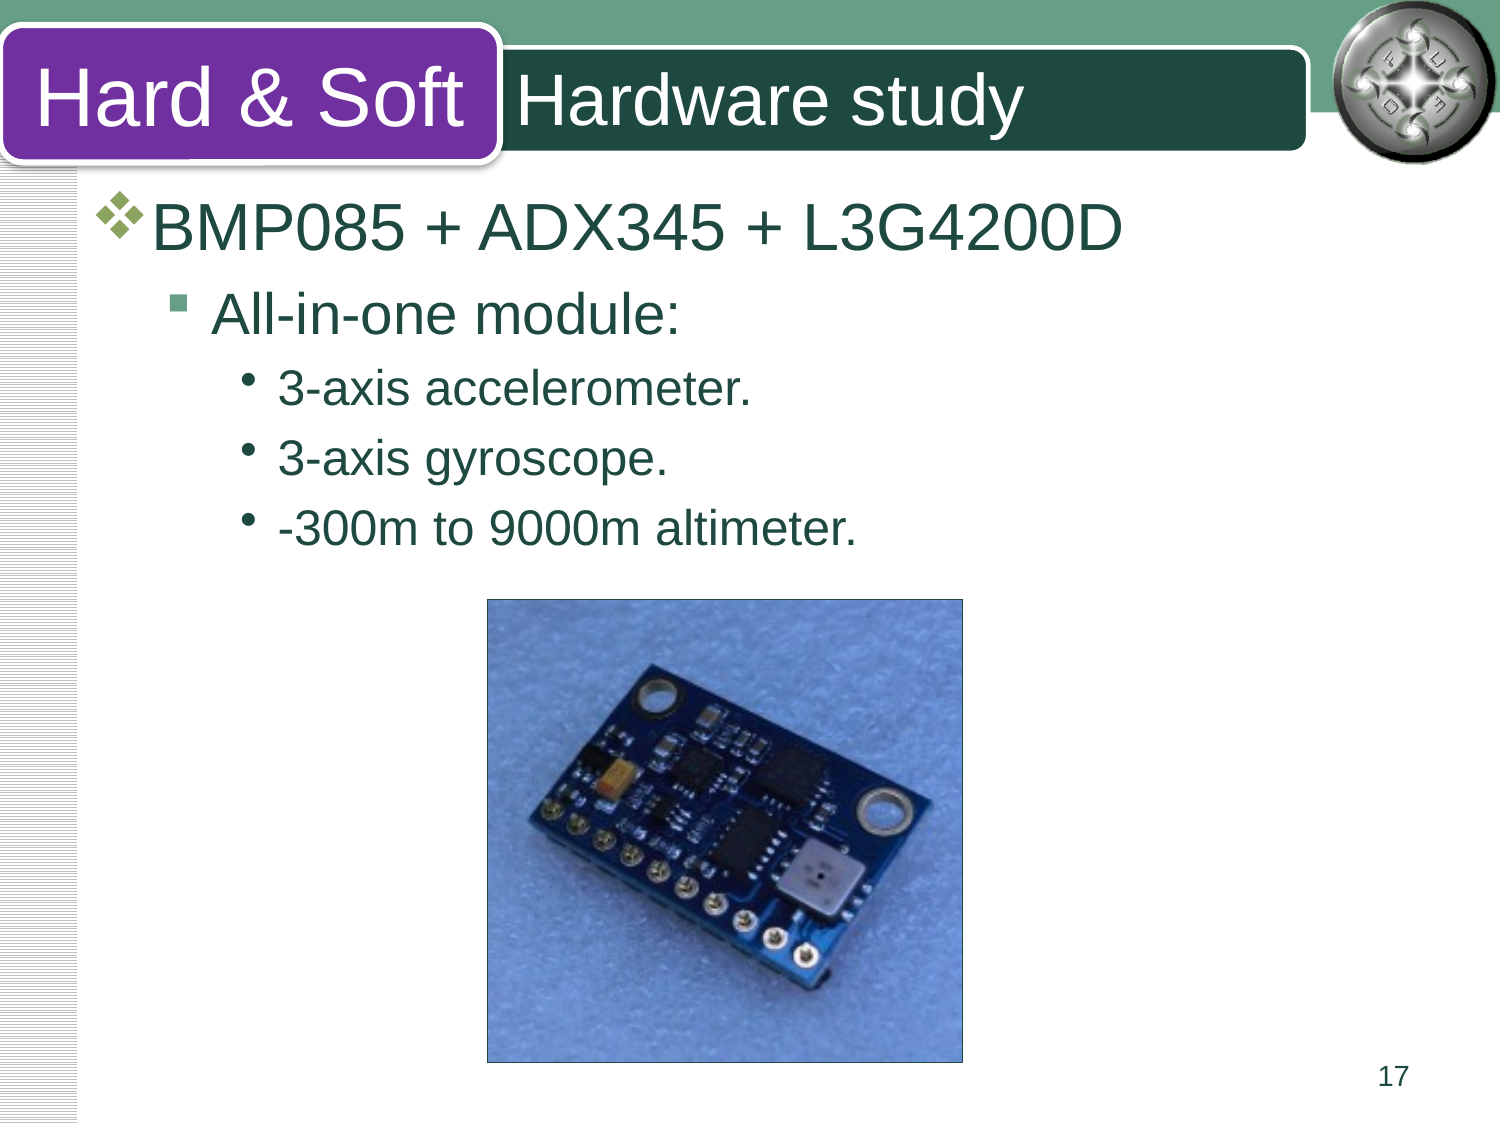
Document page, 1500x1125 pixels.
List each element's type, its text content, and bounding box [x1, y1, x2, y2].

text_box Hard & Soft [0, 21, 504, 166]
slide_number 17 [1074, 1049, 1426, 1103]
list BMP085 + ADX345 + L3G4200D All-in-one module: 3-axis accelerometer. 3-axis gyroscope. -300m to 9000m altimeter. [74, 176, 1426, 1001]
title Hardware study [508, 49, 1307, 143]
picture [1312, 0, 1500, 201]
picture [487, 599, 963, 1063]
